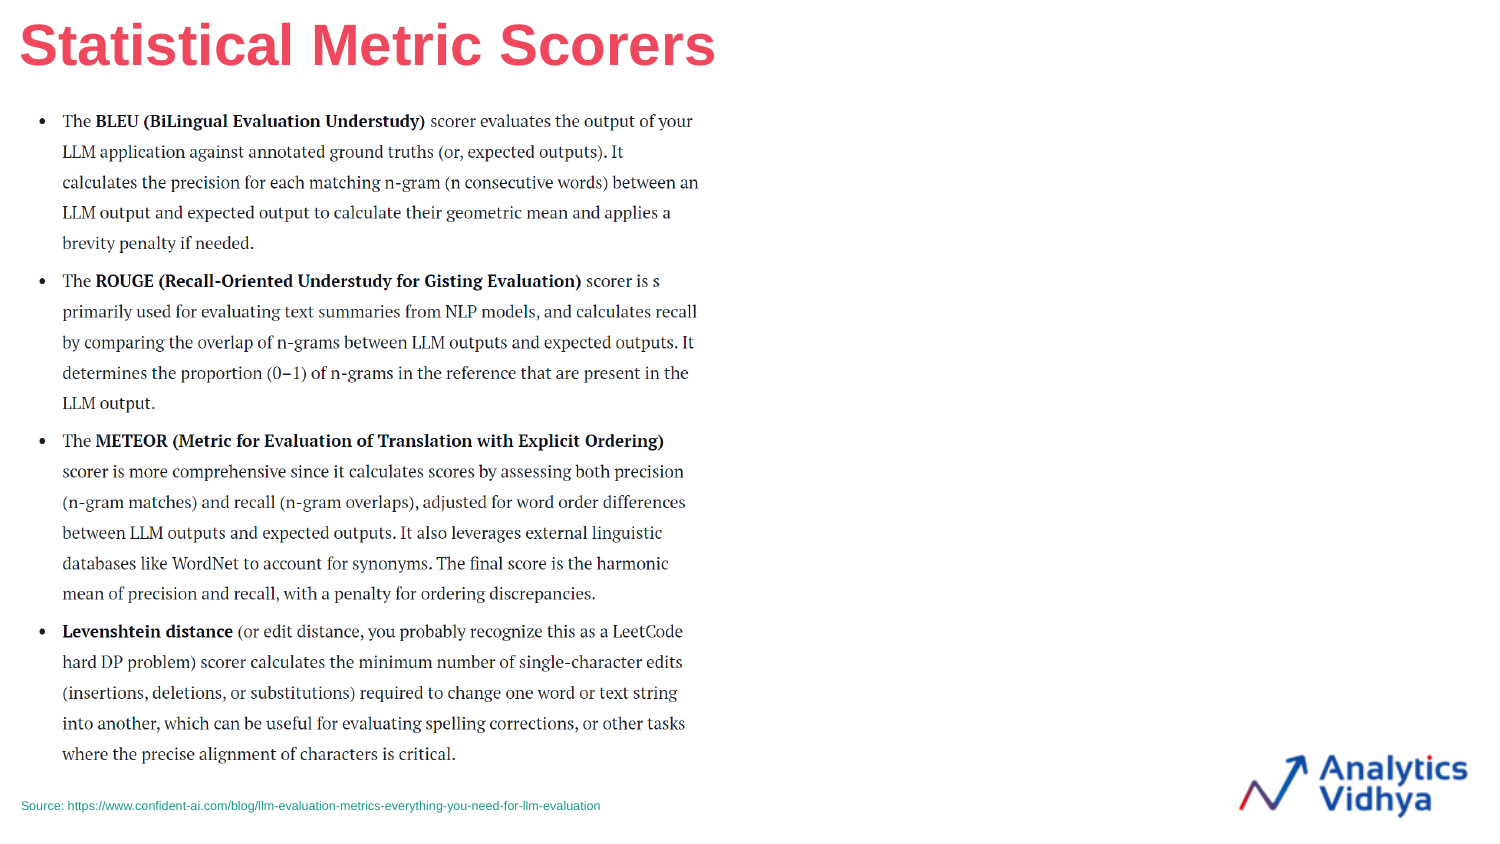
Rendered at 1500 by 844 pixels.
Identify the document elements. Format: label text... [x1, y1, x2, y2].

title Statistical Metric Scorers [19, 15, 1392, 86]
picture [19, 105, 701, 771]
picture [1229, 749, 1478, 824]
text_box Source: https://www.confident-ai.com/blog/llm-evaluation-metrics-everything-you-need-for-llm-evaluation [6, 790, 769, 821]
